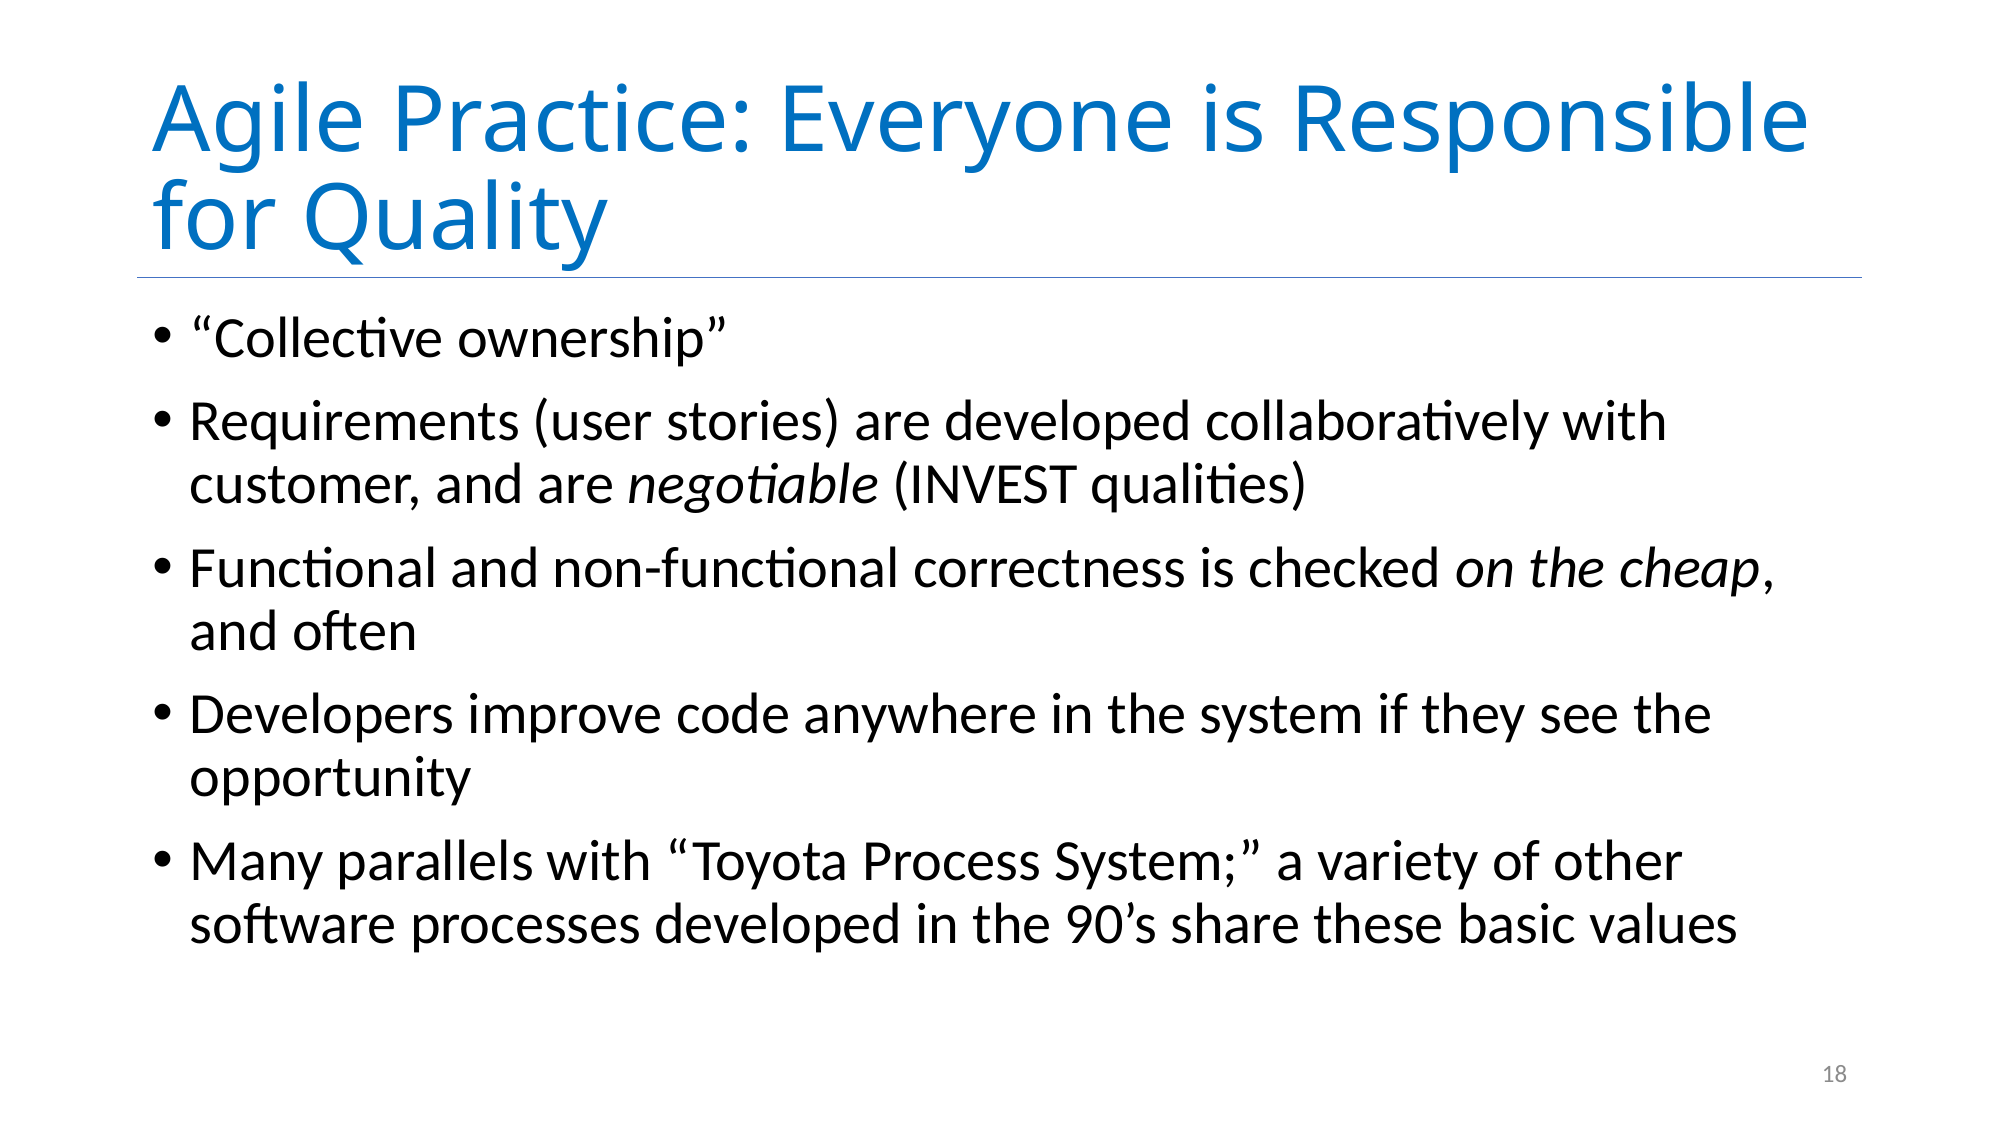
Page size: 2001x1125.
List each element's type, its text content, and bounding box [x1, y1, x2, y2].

list “Collective ownership” Requirements (user stories) are developed collaboratively with customer, and are negotiable (INVEST qualities) Functional and non-functional correctness is checked on the cheap, and often Developers improve code anywhere in the system if they see the opportunity Many parallels with “Toyota Process System;” a variety of other software processes developed in the 90’s share these basic values [137, 299, 1863, 1014]
title Agile Practice: Everyone is Responsible for Quality [137, 59, 1863, 278]
slide_number 18 [1412, 1042, 1863, 1103]
